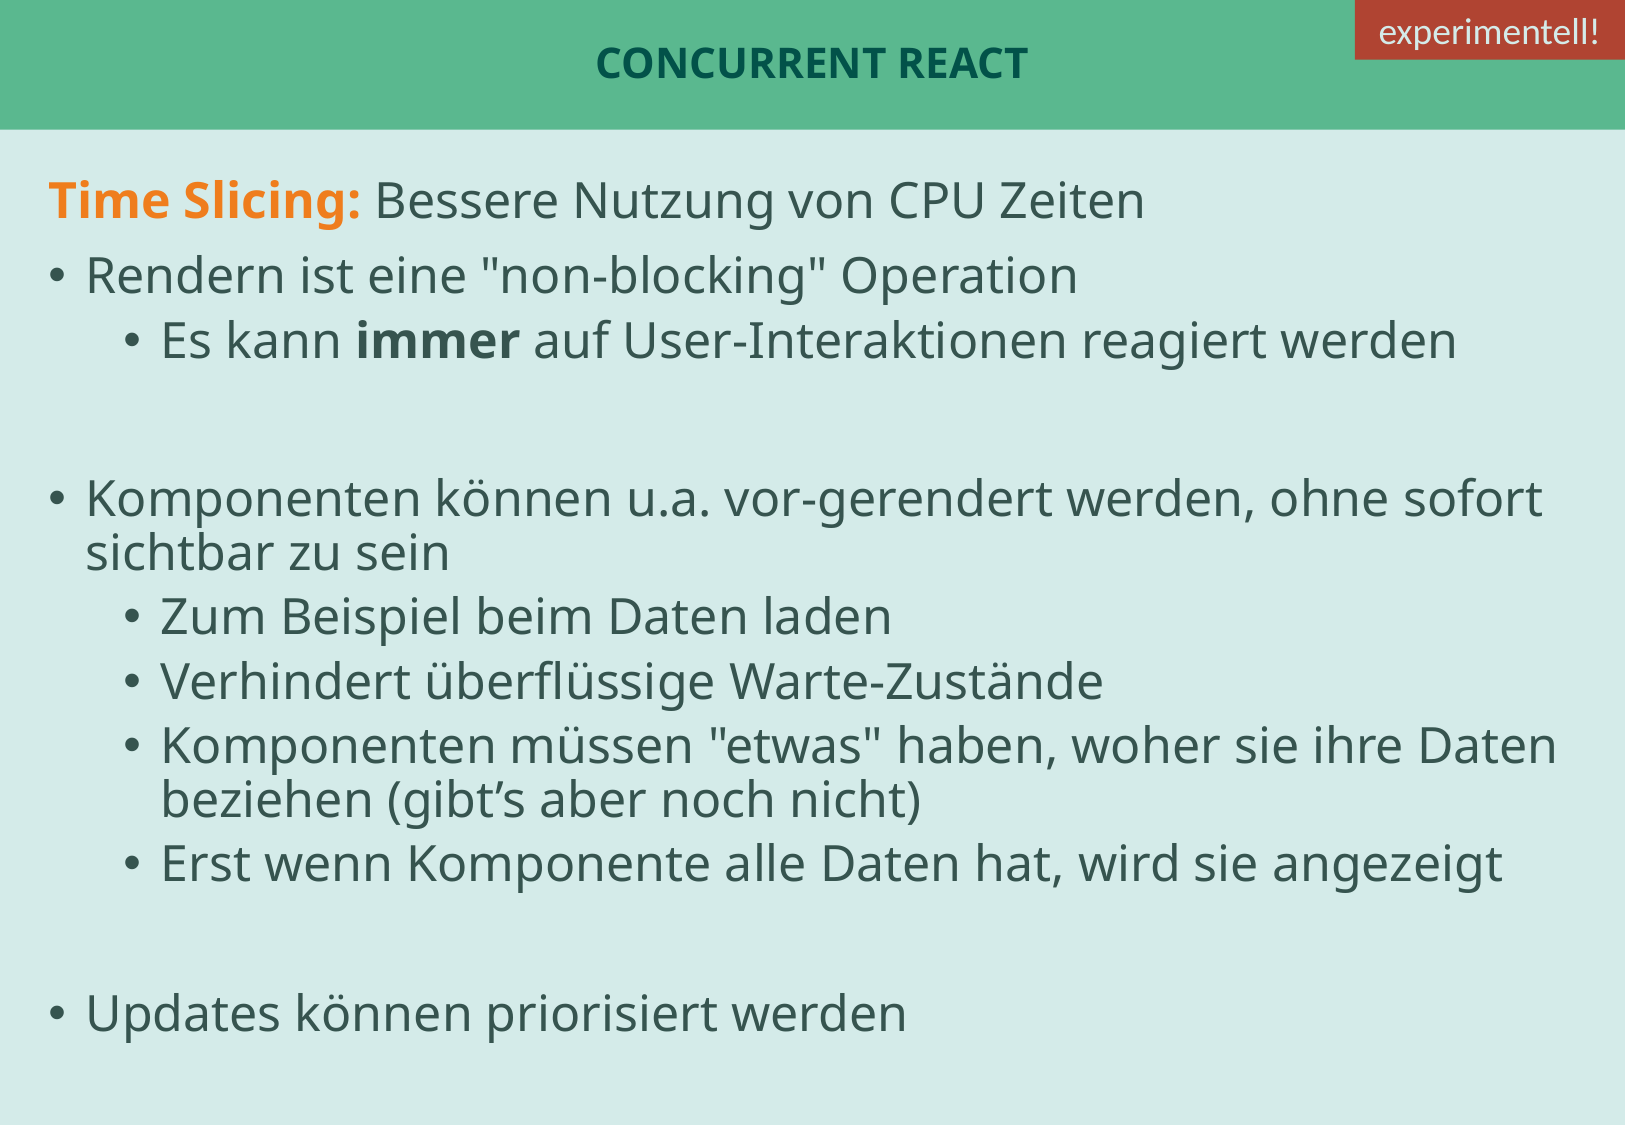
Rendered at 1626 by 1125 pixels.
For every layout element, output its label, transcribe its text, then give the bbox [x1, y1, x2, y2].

list Time Slicing: Bessere Nutzung von CPU Zeiten Rendern ist eine "non-blocking" Operation Es kann immer auf User-Interaktionen reagiert werden Komponenten können u.a. vor-gerendert werden, ohne sofort sichtbar zu sein Zum Beispiel beim Daten laden Verhindert überflüssige Warte-Zustände Komponenten müssen "etwas" haben, woher sie ihre Daten beziehen (gibt’s aber noch nicht) Erst wenn Komponente alle Daten hat, wird sie angezeigt Updates können priorisiert werden [33, 168, 1592, 1043]
text_box experimentell! [1354, 0, 1625, 60]
title concurrent React [0, 0, 1625, 130]
